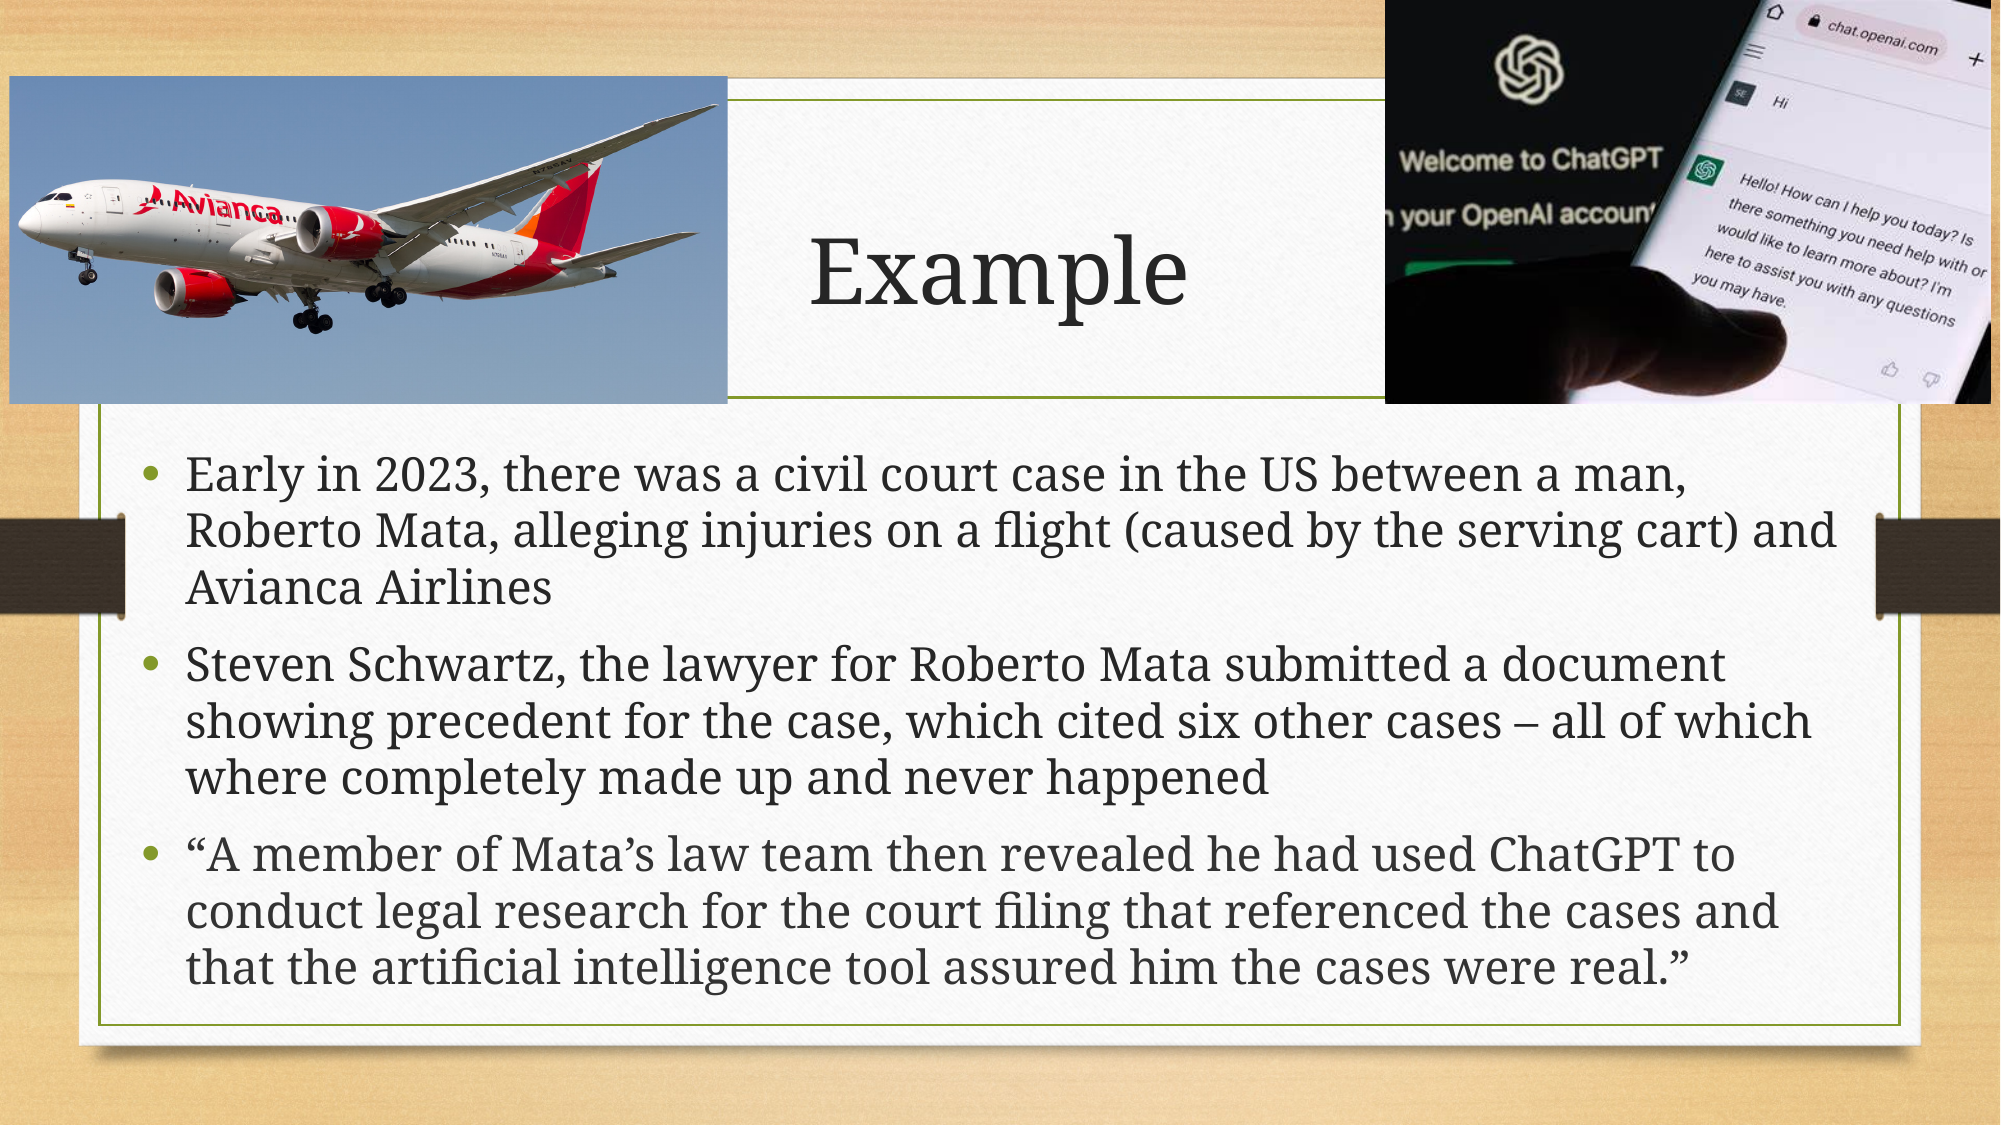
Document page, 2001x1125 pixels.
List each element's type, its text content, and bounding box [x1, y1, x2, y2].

list Early in 2023, there was a civil court case in the US between a man, Roberto Mata, alleging injuries on a flight (caused by the serving cart) and Avianca Airlines Steven Schwartz, the lawyer for Roberto Mata submitted a document showing precedent for the case, which cited six other cases – all of which where completely made up and never happened “A member of Mata’s law team then revealed he had used ChatGPT to conduct legal research for the court filing that referenced the cases and that the artificial intelligence tool assured him the cases were real.” [126, 436, 1855, 1013]
title Example [728, 161, 1385, 375]
picture [0, 0, 2001, 1125]
